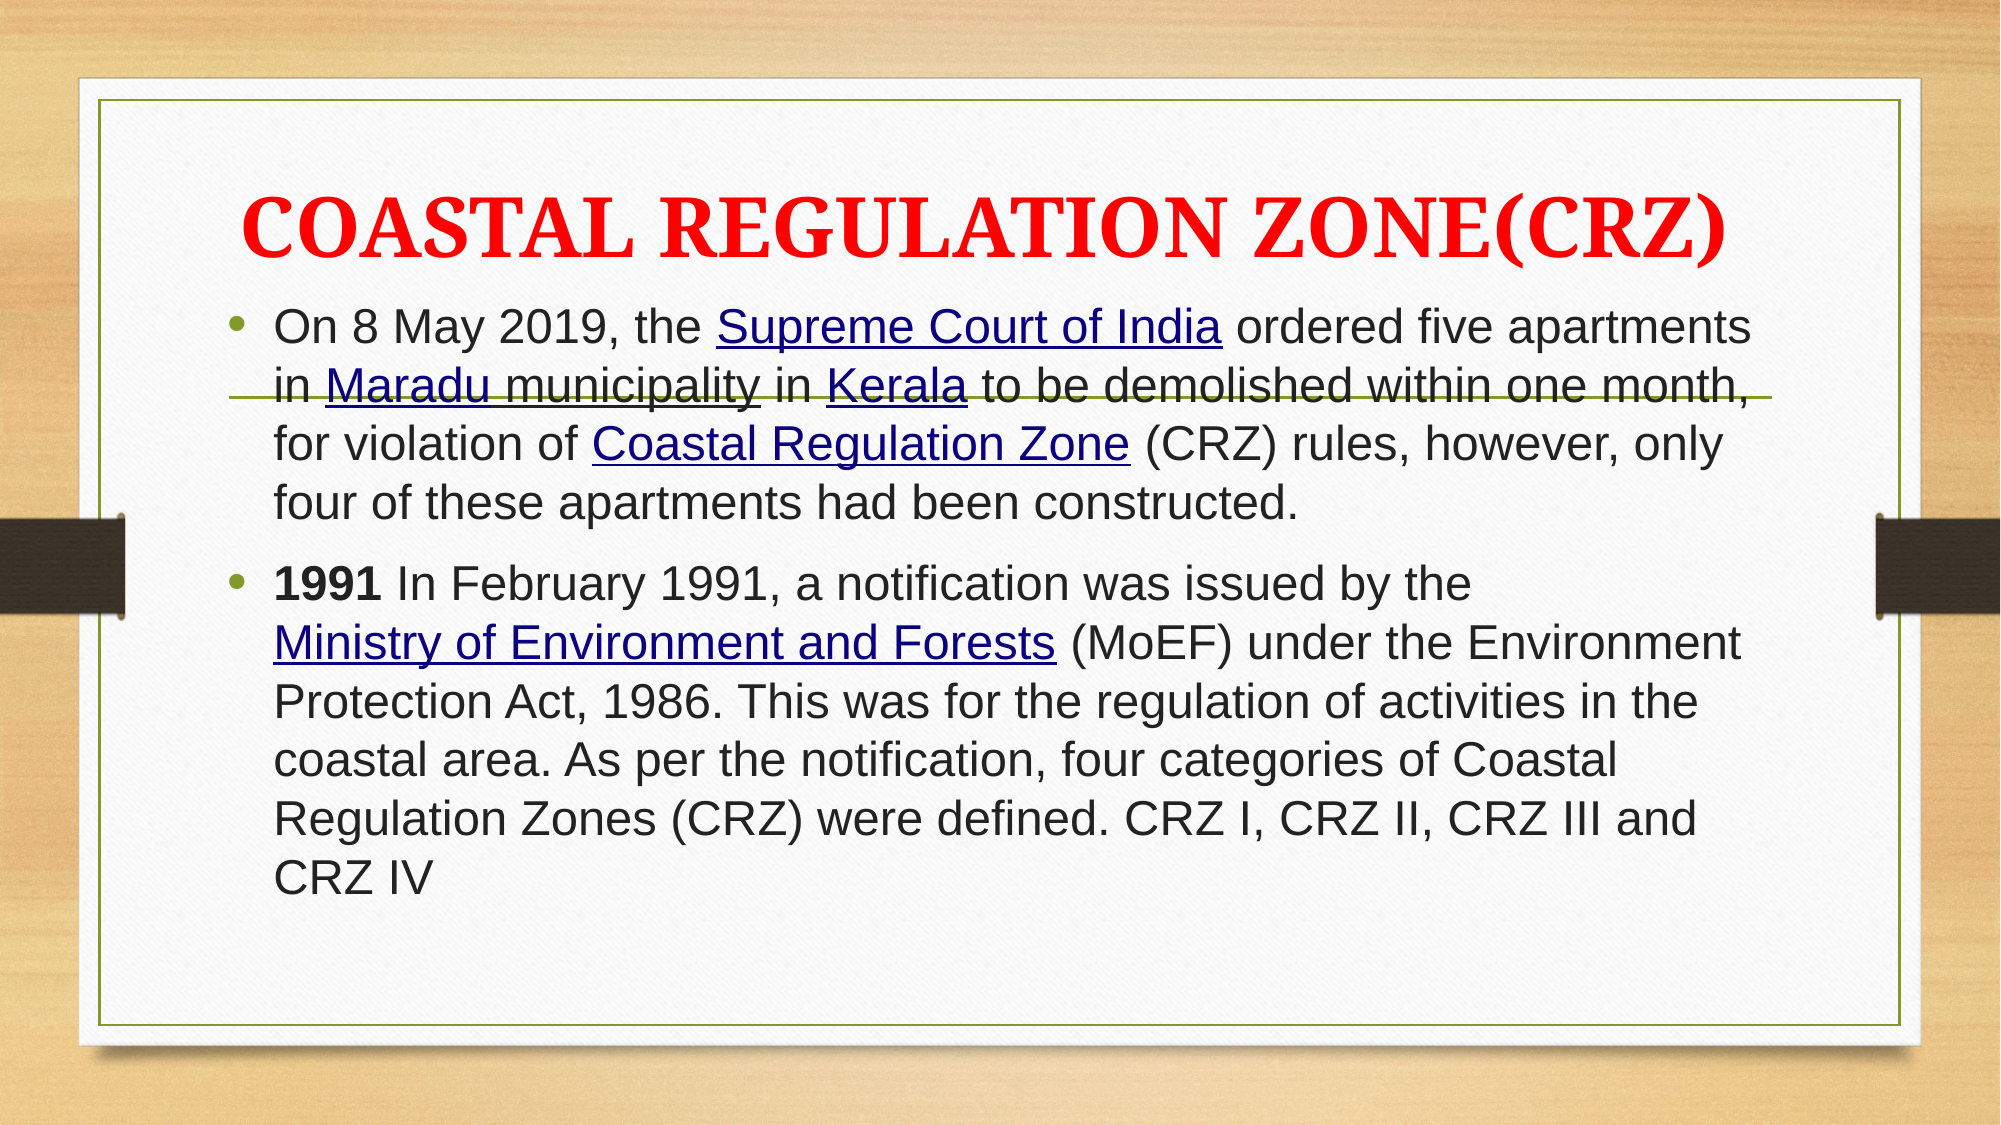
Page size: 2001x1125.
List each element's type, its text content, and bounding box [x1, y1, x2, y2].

picture [0, 0, 2001, 1125]
list On 8 May 2019, the Supreme Court of India ordered five apartments in Maradu municipality in Kerala to be demolished within one month, for violation of Coastal Regulation Zone (CRZ) rules, however, only four of these apartments had been constructed. 1991 In February 1991, a notification was issued by the Ministry of Environment and Forests (MoEF) under the Environment Protection Act, 1986. This was for the regulation of activities in the coastal area. As per the notification, four categories of Coastal Regulation Zones (CRZ) were defined. CRZ I, CRZ II, CRZ III and CRZ IV [212, 286, 1788, 964]
title COASTAL REGULATION ZONE(CRZ) [212, 161, 1759, 286]
